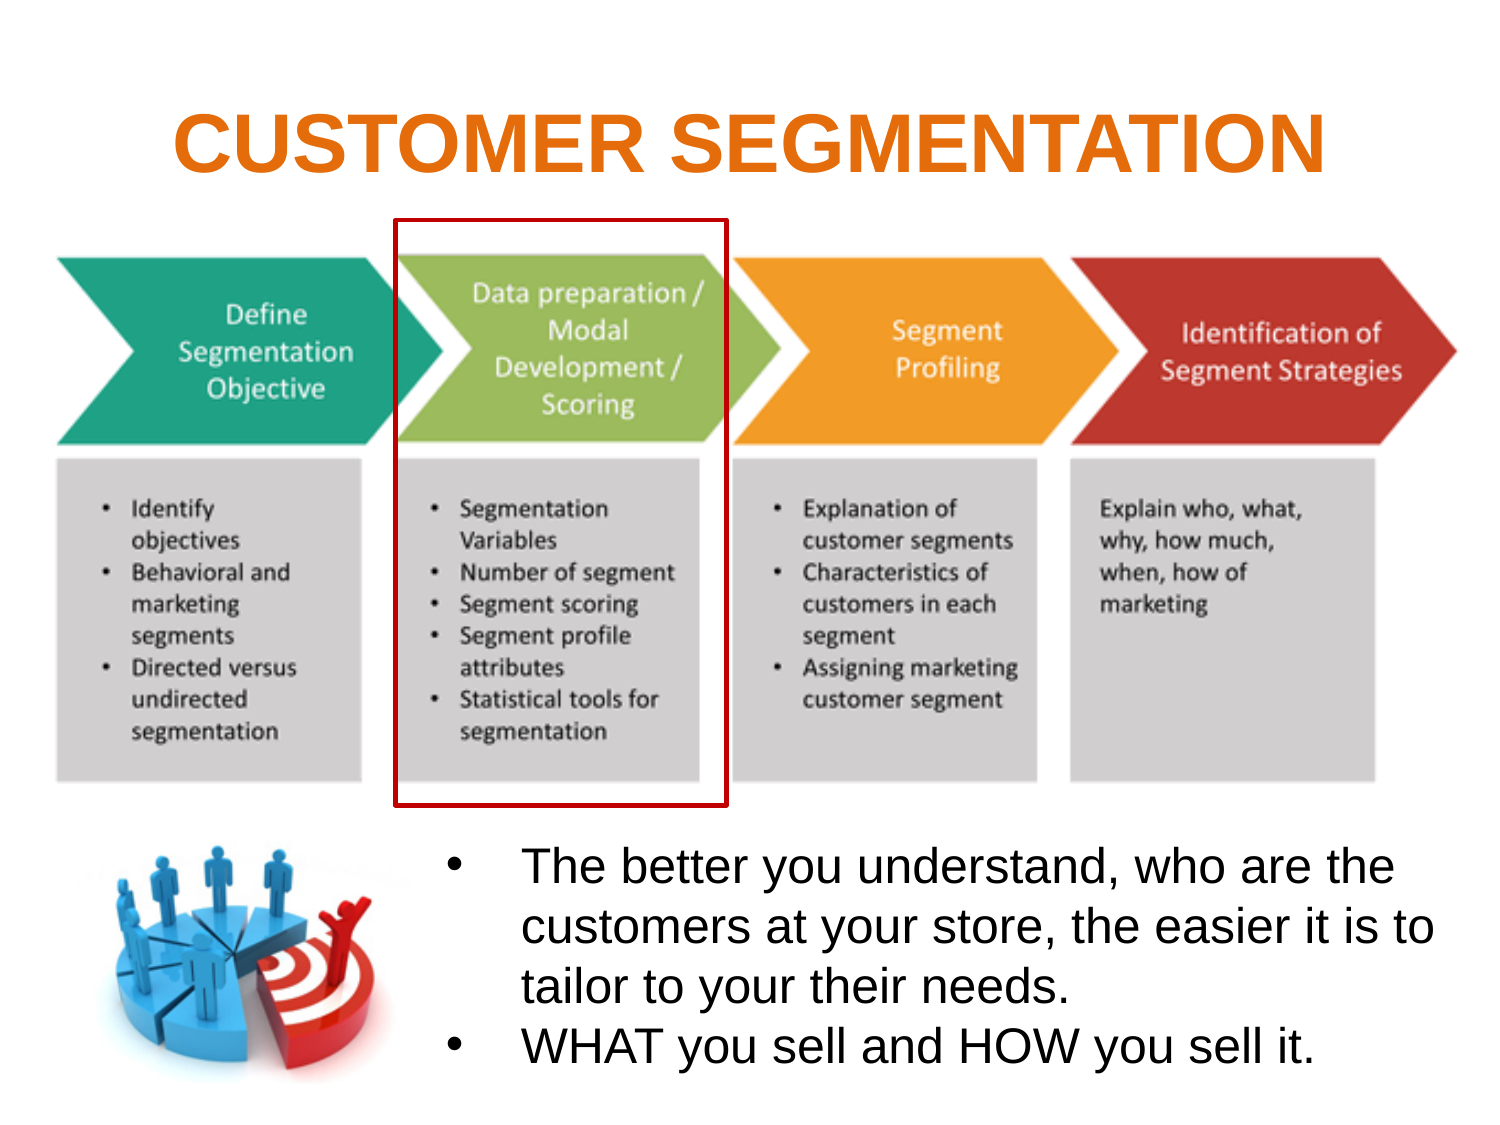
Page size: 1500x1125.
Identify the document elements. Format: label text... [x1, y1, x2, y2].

text_box [394, 218, 728, 236]
text_box The better you understand, who are the customers at your store, the easier it is to tailor to your their needs. WHAT you sell and HOW you sell it. [431, 825, 1500, 1081]
title CUSTOMER SEGMENTATION [75, 45, 1425, 233]
picture [34, 238, 1466, 1125]
